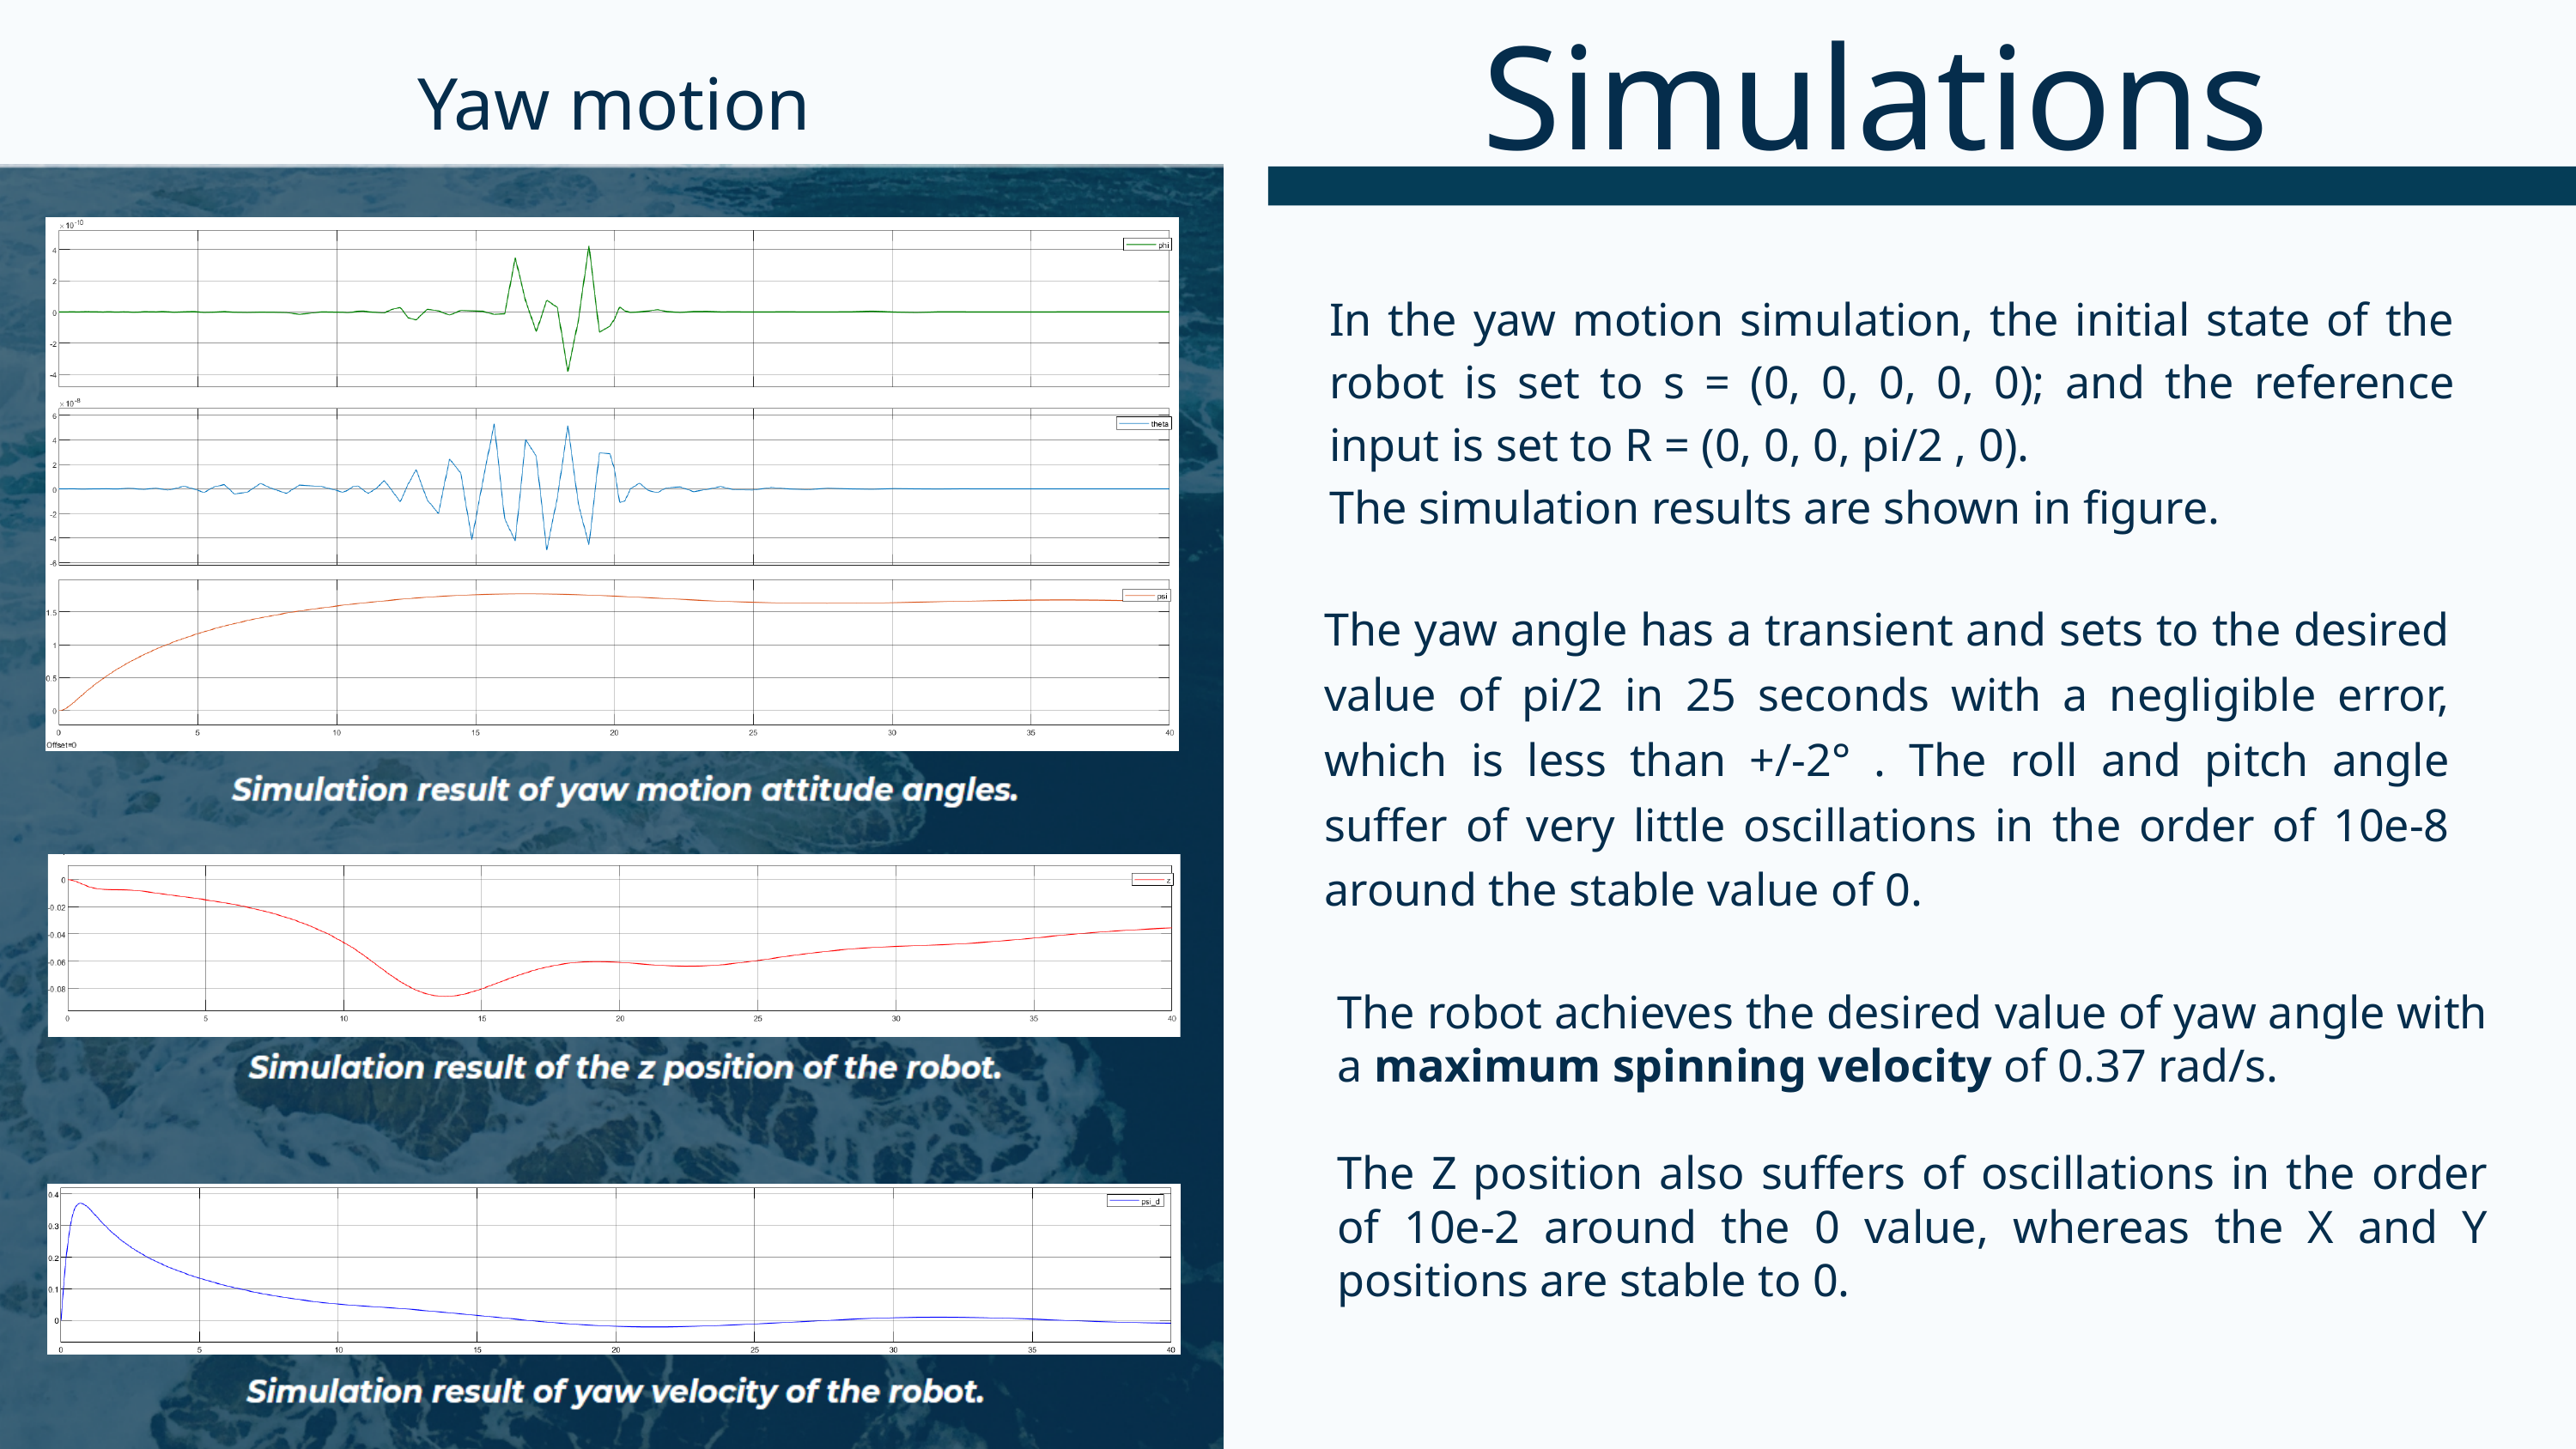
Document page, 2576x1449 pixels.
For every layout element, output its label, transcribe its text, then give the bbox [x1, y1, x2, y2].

text_box Simulations [1288, 0, 2501, 166]
text_box The robot achieves the desired value of yaw angle with a maximum spinning velocity of 0.37 rad/s. The Z position also suffers of oscillations in the order of 10e-2 around the 0 value, whereas the X and Y positions are stable to 0. [1324, 977, 2501, 1351]
picture [0, 164, 1224, 1449]
text_box [1267, 166, 2576, 206]
text_box Yaw motion [139, 44, 1089, 144]
text_box The yaw angle has a transient and sets to the desired value of pi/2 in 25 seconds with a negligible error, which is less than +/-2° . The roll and pitch angle suffer of very little oscillations in the order of 10e-8 around the stable value of 0. [1324, 590, 2451, 916]
text_box In the yaw motion simulation, the initial state of the robot is set to s = (0, 0, 0, 0, 0); and the reference input is set to R = (0, 0, 0, pi/2 , 0). The simulation results are shown in figure. [1329, 282, 2456, 533]
